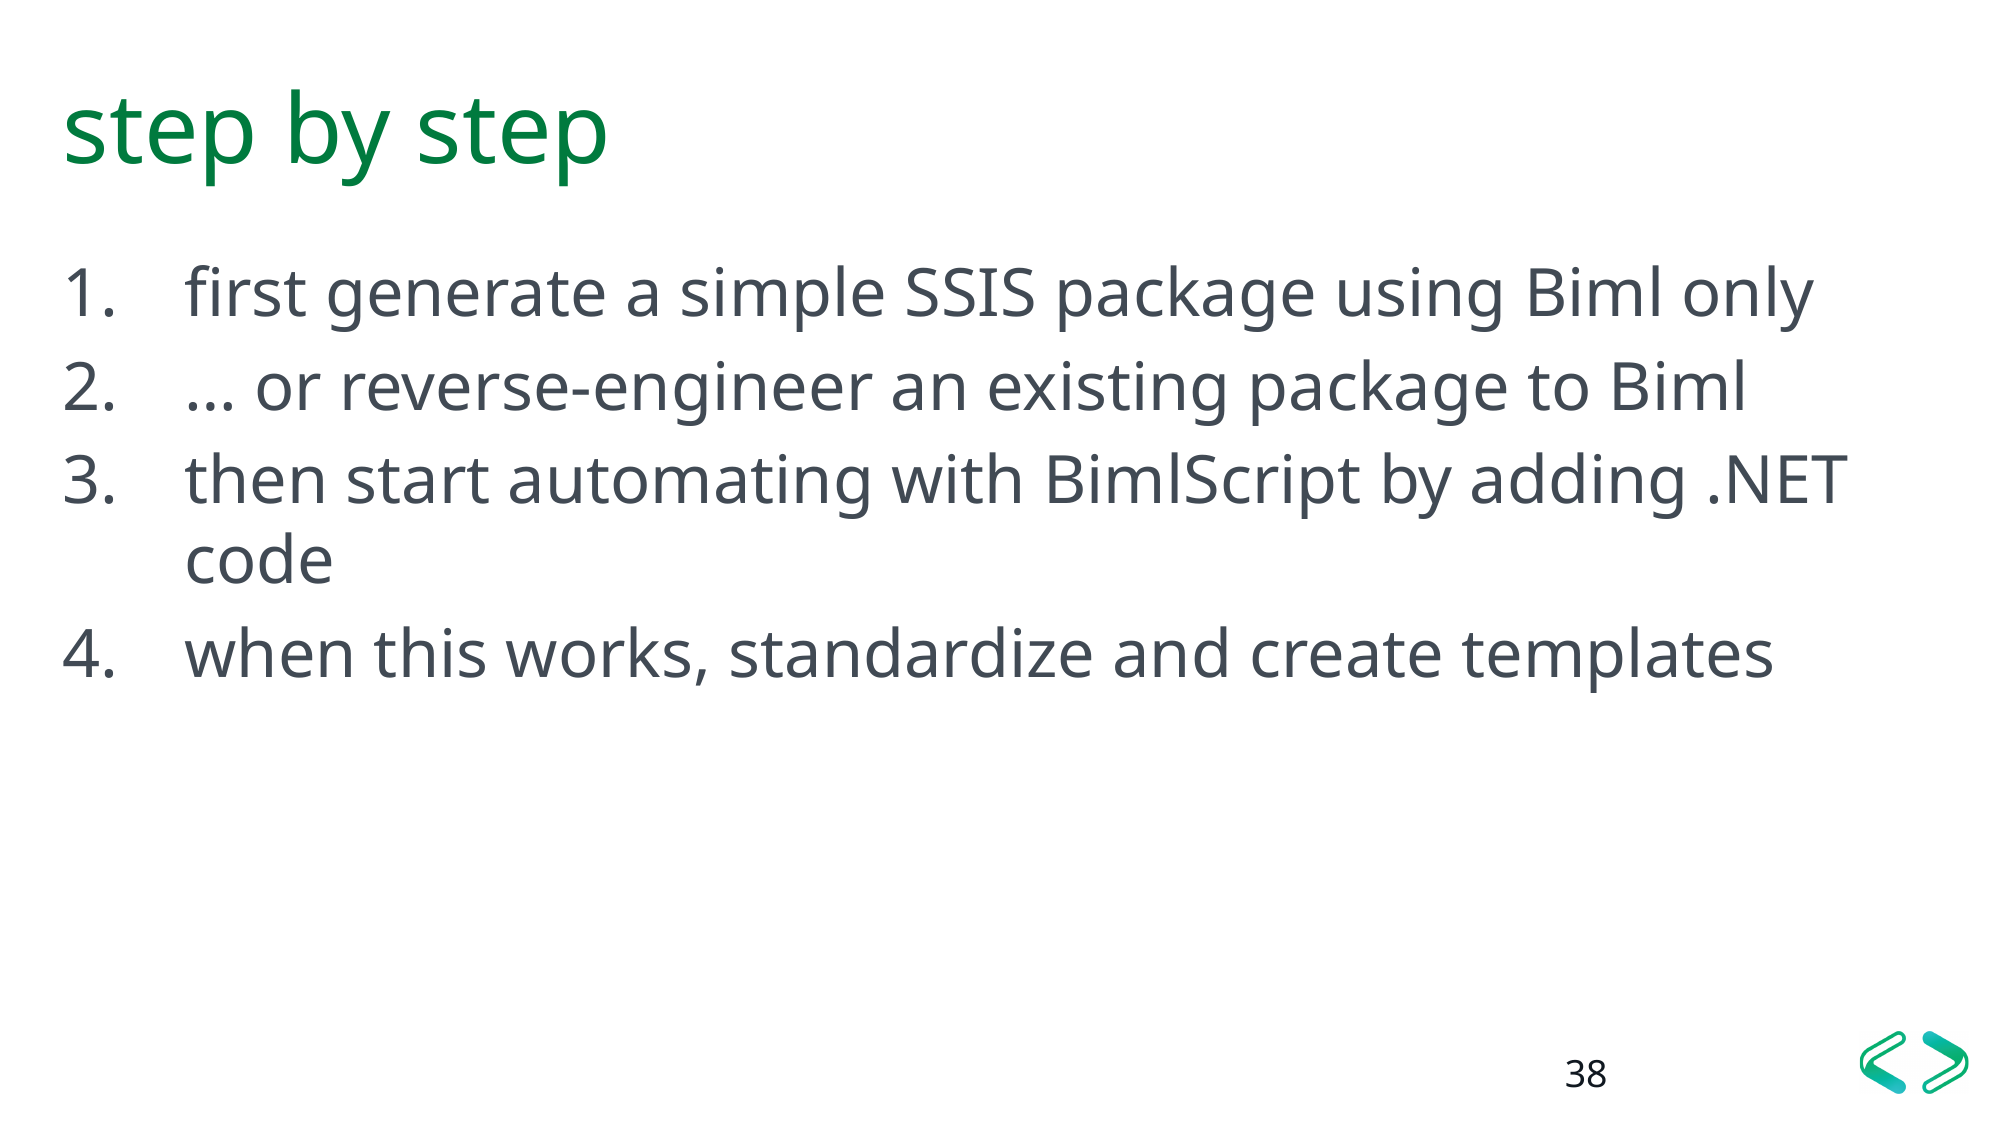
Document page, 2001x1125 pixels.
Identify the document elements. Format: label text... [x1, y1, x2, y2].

slide_number 38 [1550, 1042, 2000, 1103]
list first generate a simple SSIS package using Biml only … or reverse-engineer an existing package to Biml then start automating with BimlScript by adding .NET code when this works, standardize and create templates [62, 249, 1938, 1063]
title step by step [62, 62, 1938, 188]
